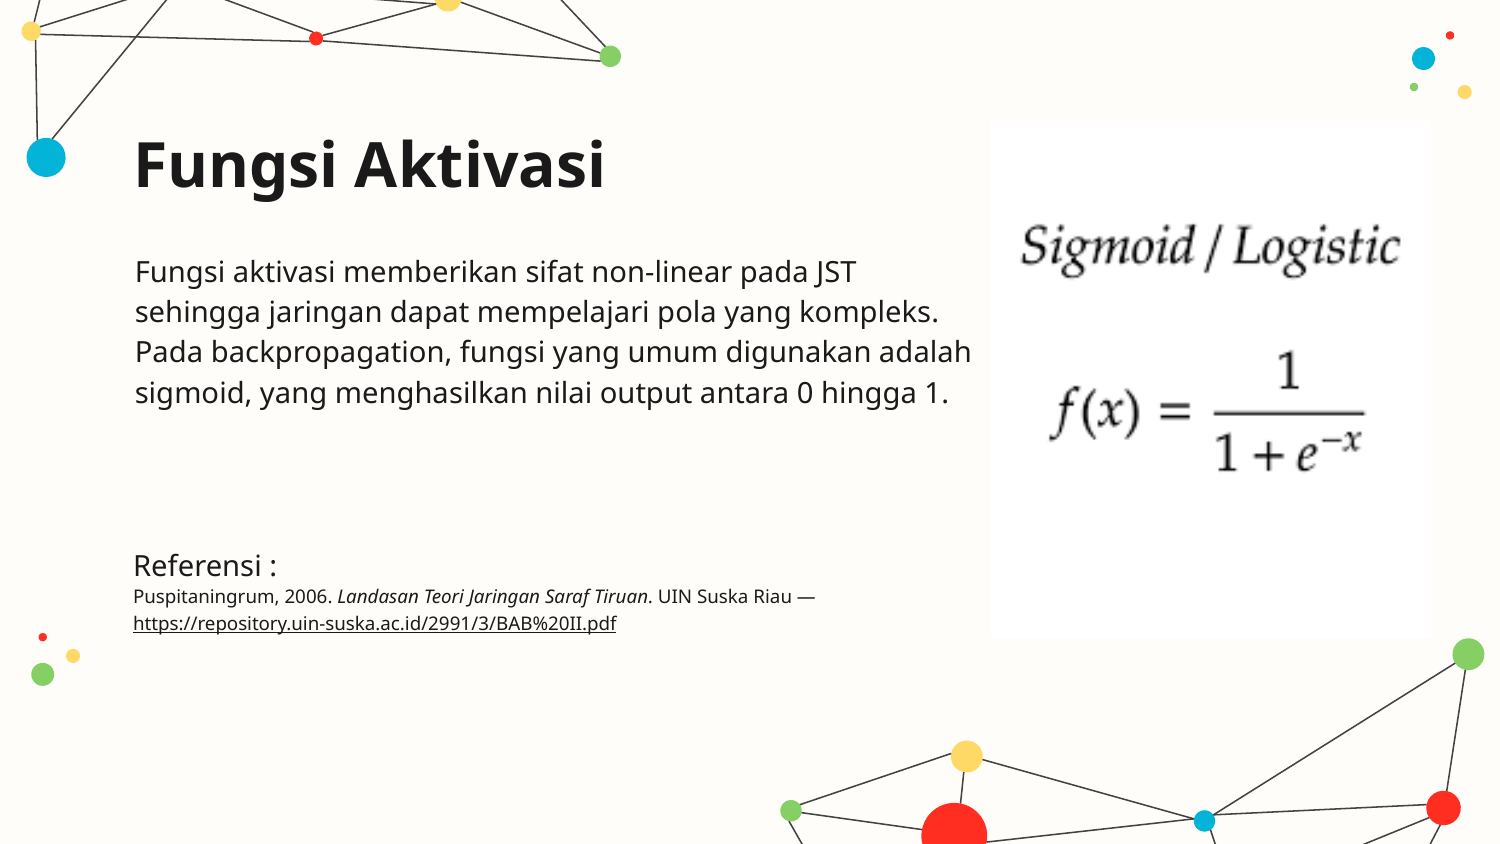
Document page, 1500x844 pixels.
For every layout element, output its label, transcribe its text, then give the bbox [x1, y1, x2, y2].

title Fungsi Aktivasi [118, 110, 927, 204]
subtitle Referensi : Puspitaningrum, 2006. Landasan Teori Jaringan Saraf Tiruan. UIN Suska Riau — https://repository.uin-suska.ac.id/2991/3/BAB%20II.pdf [118, 526, 985, 638]
subtitle Fungsi aktivasi memberikan sifat non-linear pada JST sehingga jaringan dapat mempelajari pola yang kompleks. Pada backpropagation, fungsi yang umum digunakan adalah sigmoid, yang menghasilkan nilai output antara 0 hingga 1. [119, 233, 985, 479]
picture [990, 119, 1432, 639]
